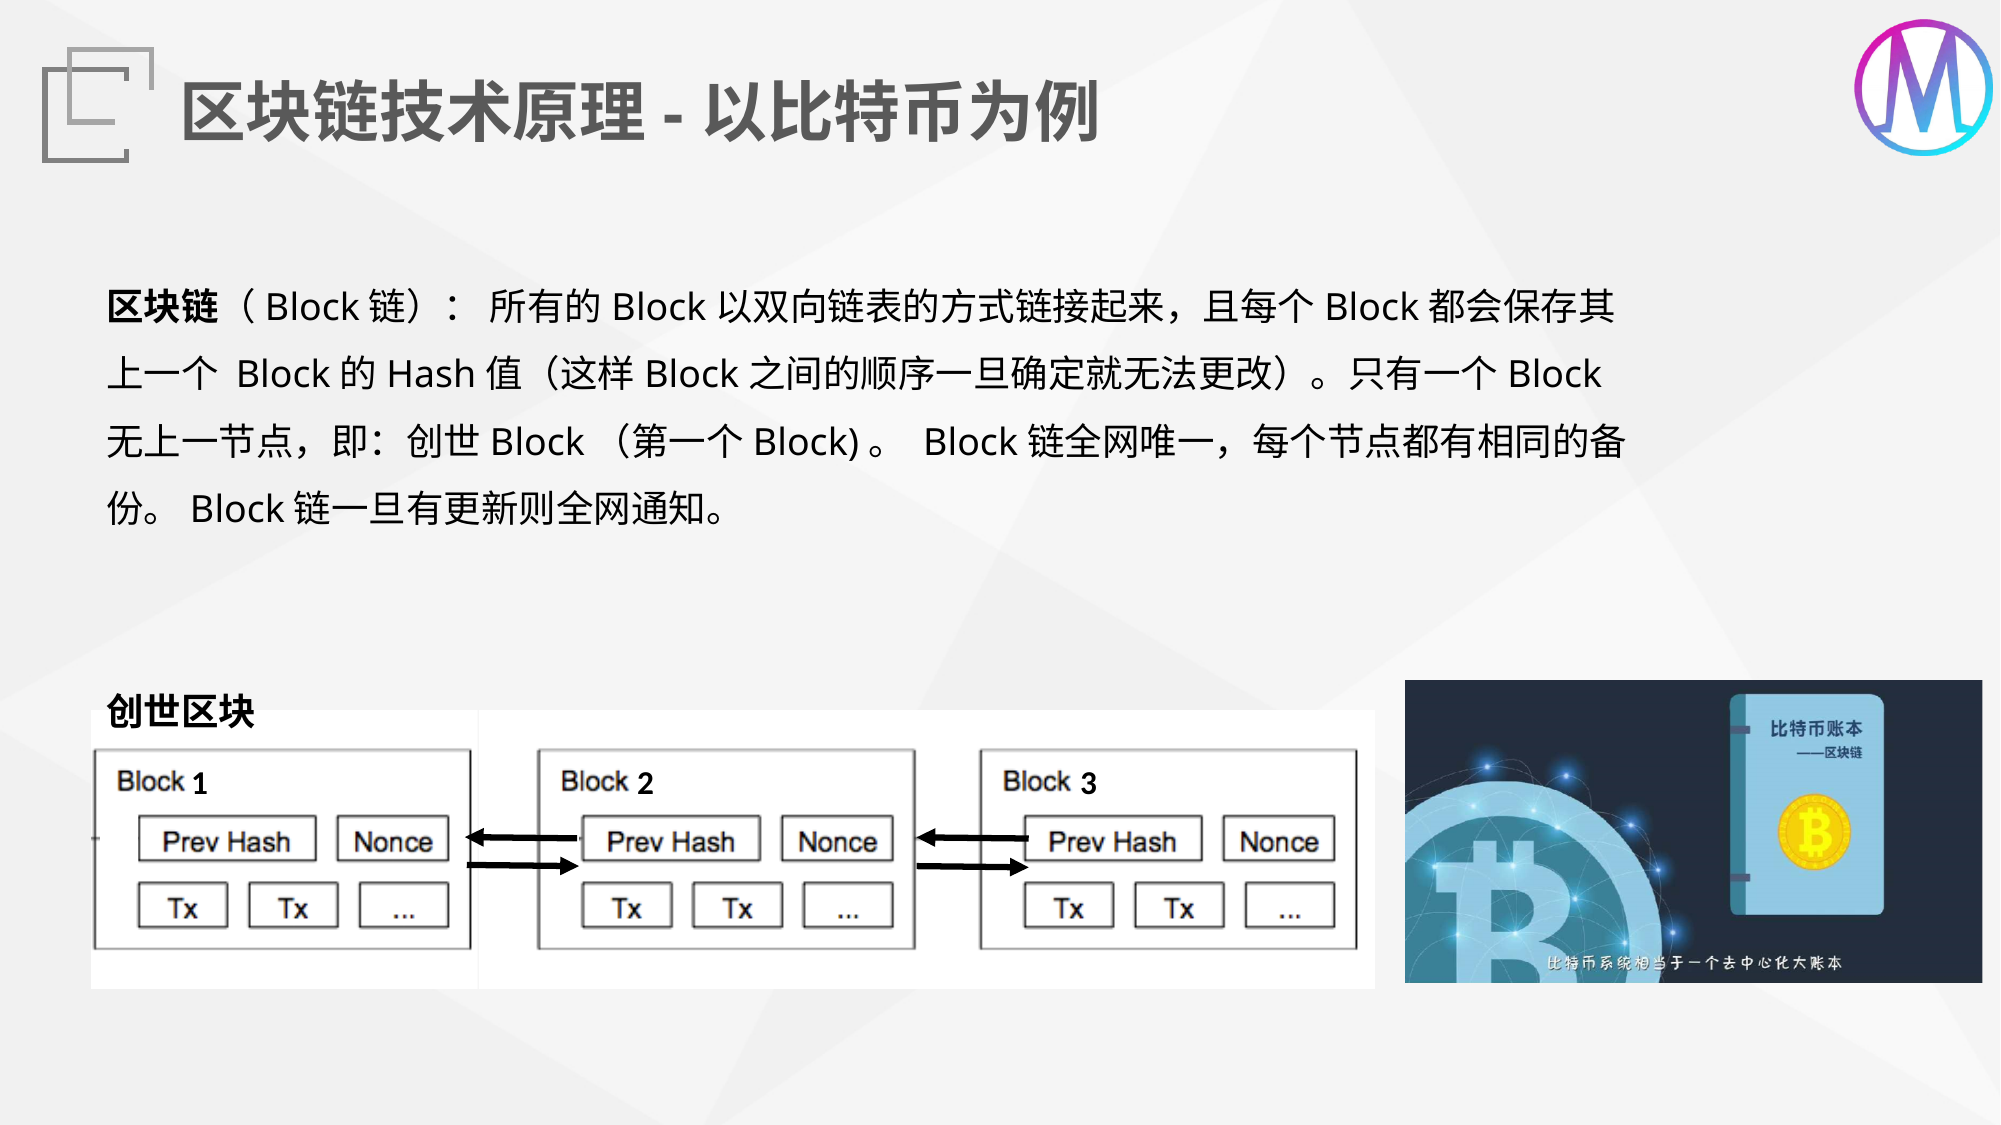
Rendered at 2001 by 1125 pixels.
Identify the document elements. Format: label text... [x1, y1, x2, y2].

picture [0, 0, 2001, 1125]
text_box [44, 68, 127, 162]
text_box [91, 710, 1375, 989]
text_box 创世区块 [91, 680, 290, 710]
text_box 区块链（Block链）： 所有的Block以双向链表的方式链接起来，且每个Block都会保存其上一个 Block的Hash值（这样Block之间的顺序一旦确定就无法更改）。只有一个Block 无上一节点，即：创世Block（第一个Block)。 Block链全网唯一，每个节点都有相同的备份。Block链一旦有更新则全网通知。 [91, 252, 1660, 613]
text_box 区块链技术原理-以比特币为例 [164, 62, 1116, 157]
text_box [69, 48, 152, 123]
